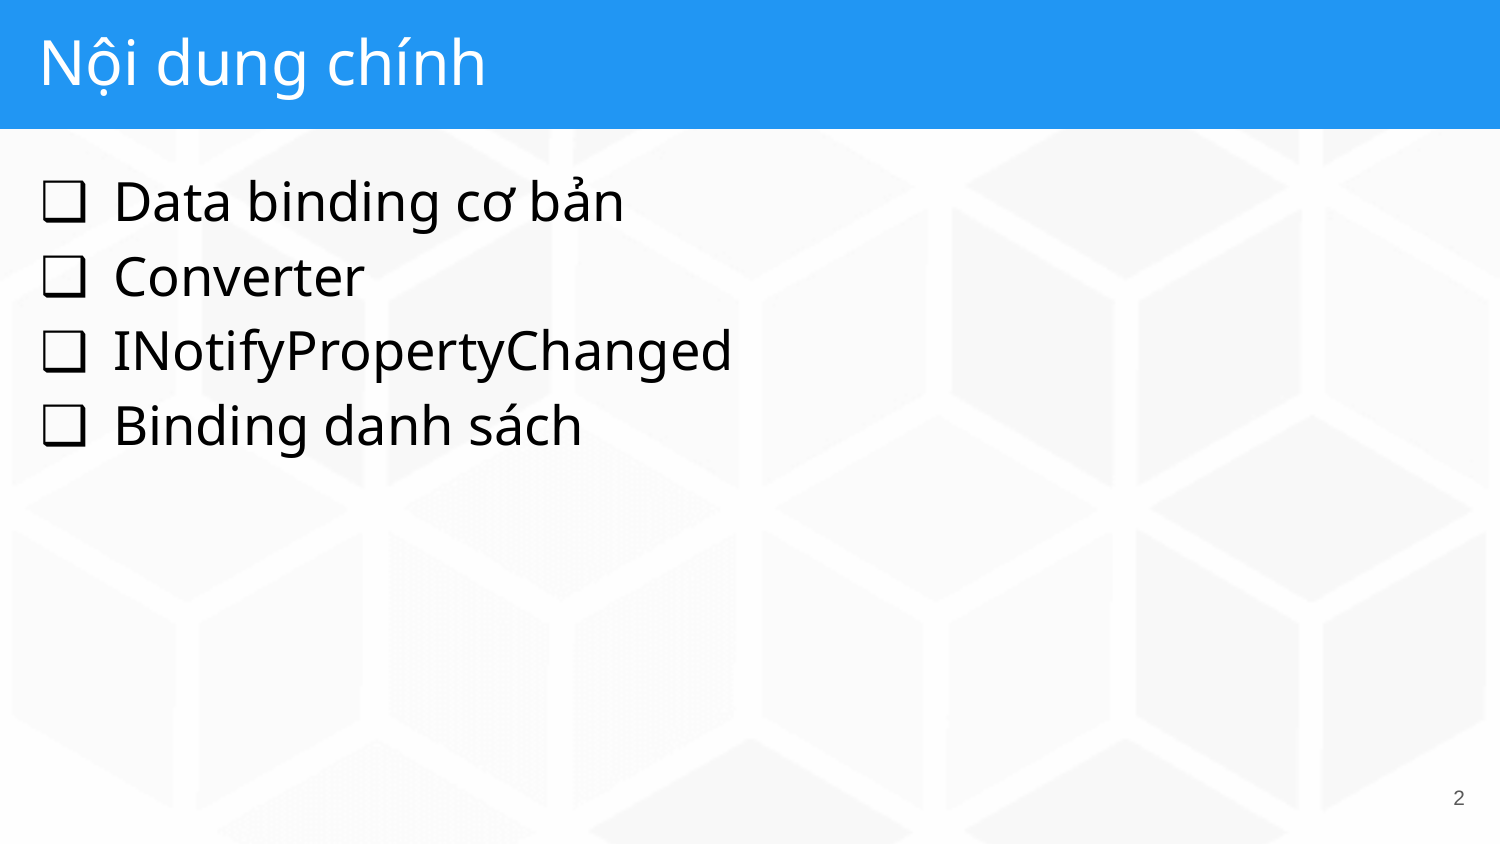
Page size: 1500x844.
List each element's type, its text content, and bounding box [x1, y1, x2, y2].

title Nội dung chính [23, 0, 1500, 122]
list Data binding cơ bản Converter INotifyPropertyChanged Binding danh sách [23, 149, 1489, 844]
picture [0, 129, 1500, 844]
slide_number 2 [1389, 764, 1480, 830]
